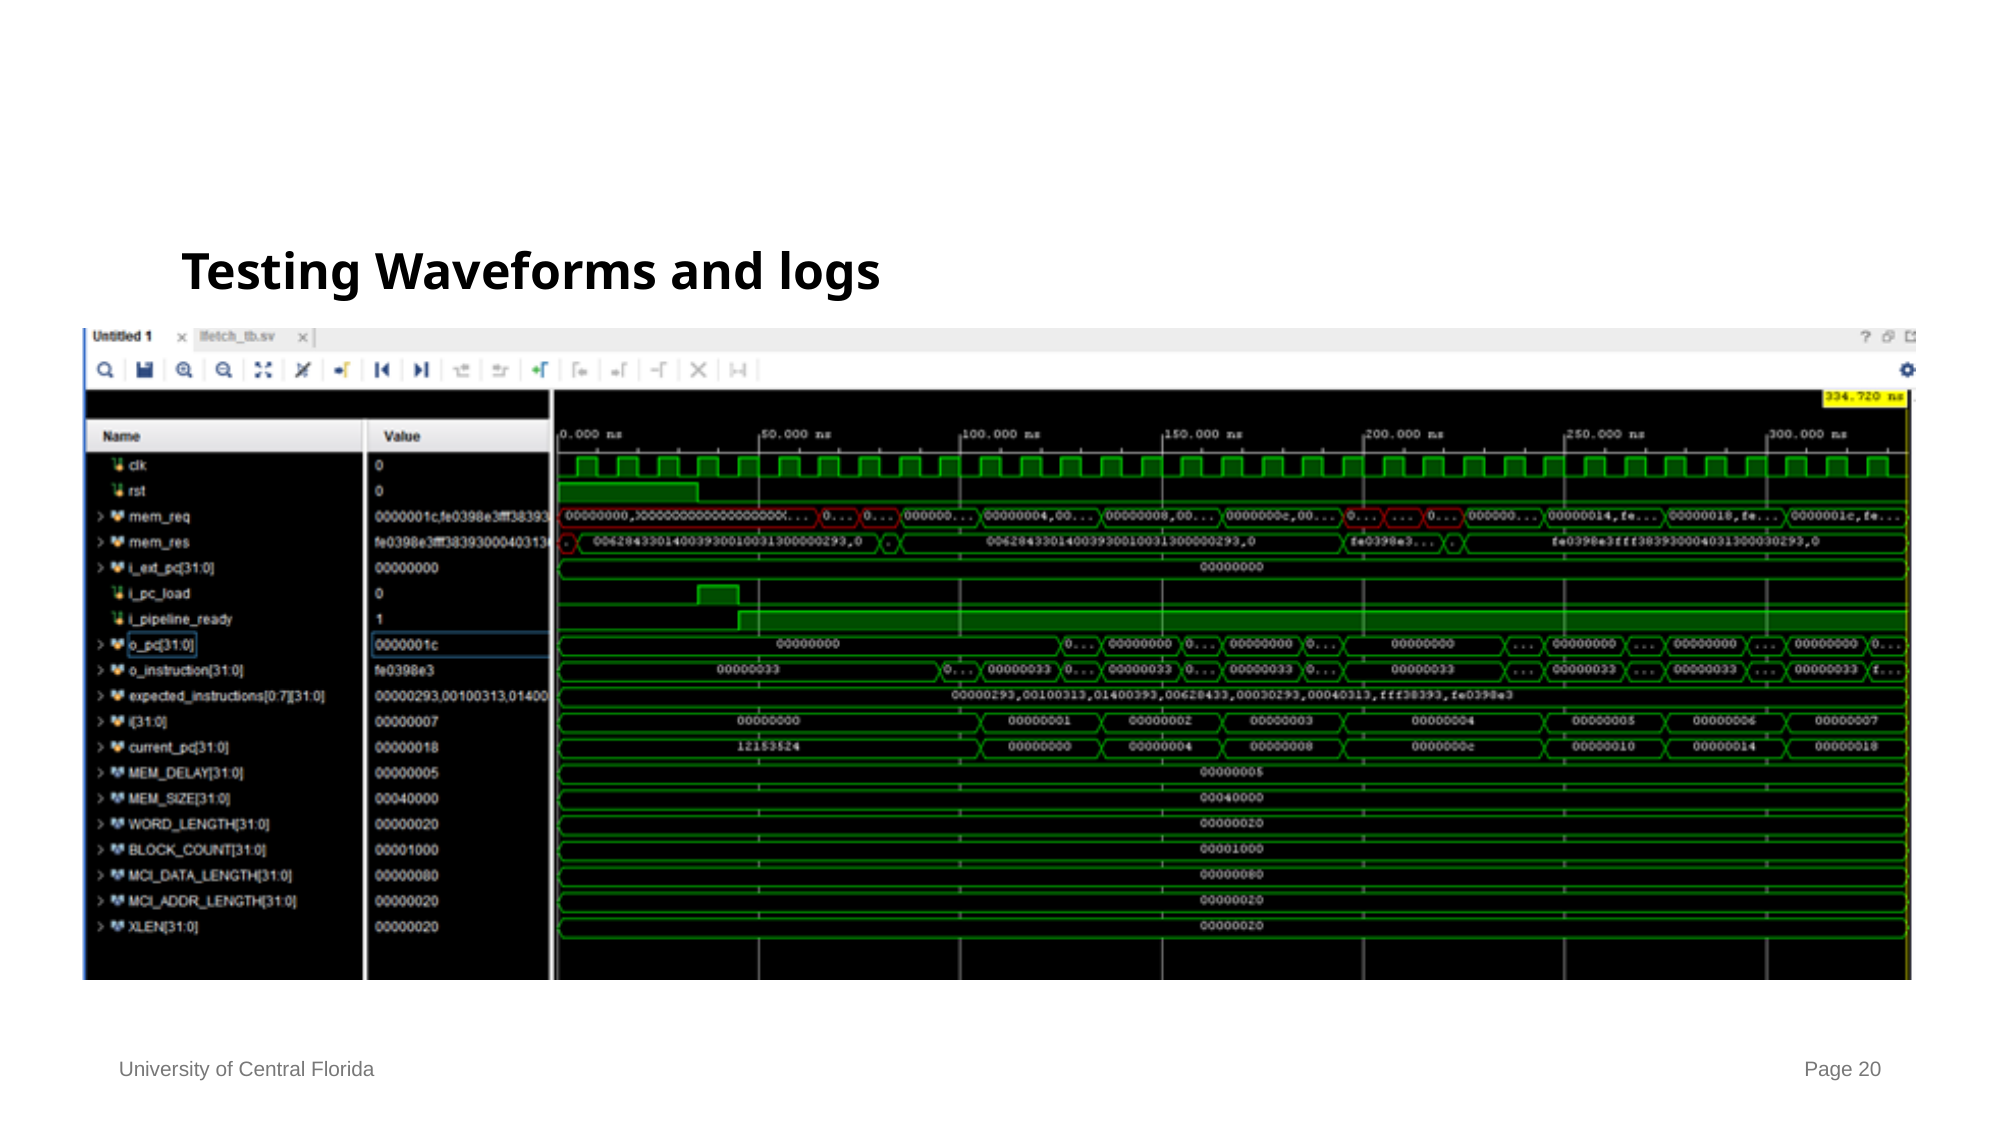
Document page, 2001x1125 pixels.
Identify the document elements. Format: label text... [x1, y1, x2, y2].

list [82, 328, 1916, 980]
title Testing Waveforms and logs [181, 182, 1819, 300]
